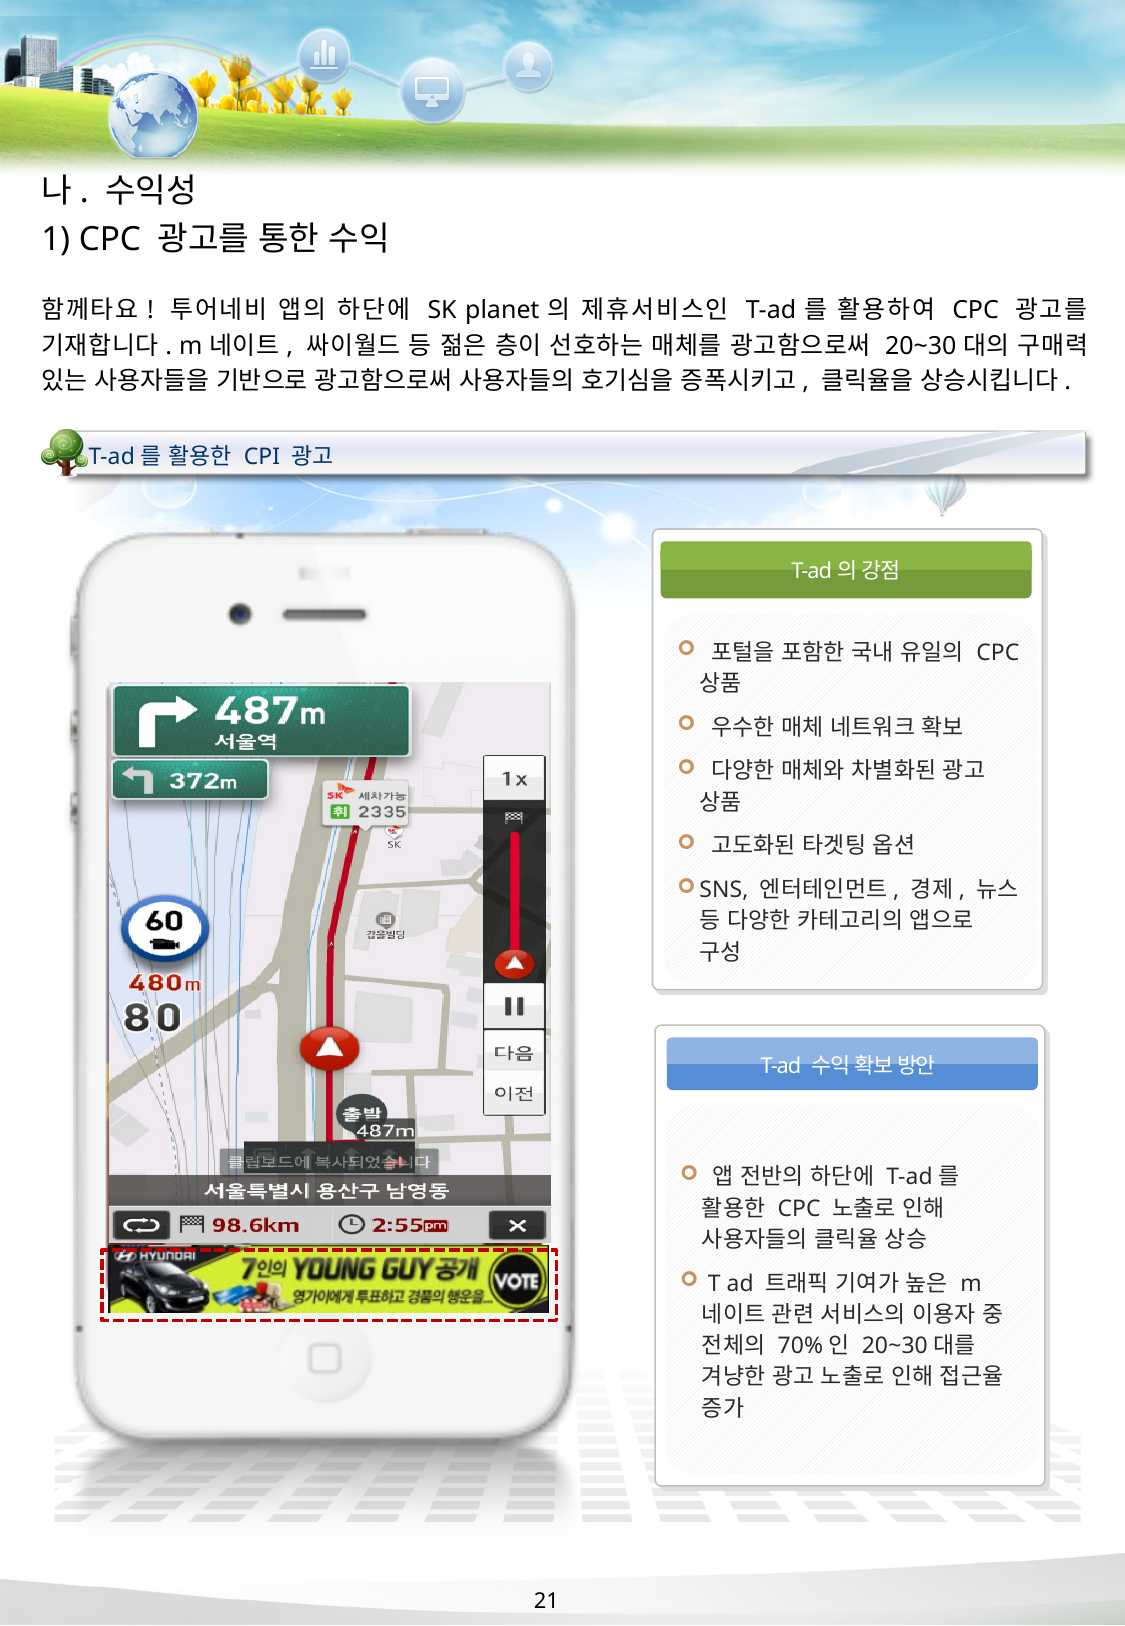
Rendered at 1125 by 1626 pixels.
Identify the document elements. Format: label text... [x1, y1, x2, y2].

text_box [41, 428, 1097, 486]
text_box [107, 682, 551, 1313]
text_box 함께타요! 투어네비 앱의 하단에 SK planet의 제휴서비스인 T-ad를 활용하여 CPC 광고를 기재합니다. m네이트, 싸이월드 등 젊은 층이 선호하는 매체를 광고함으로써 20~30대의 구매력 있는 사용자들을 기반으로 광고함으로써 사용자들의 호기심을 증폭시키고, 클릭율을 상승시킵니다. [41, 282, 1088, 395]
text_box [652, 528, 1043, 990]
text_box 나. 수익성 1) CPC 광고를 통한 수익 [41, 161, 1037, 258]
picture [0, 0, 1125, 1625]
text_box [654, 1024, 1046, 1487]
